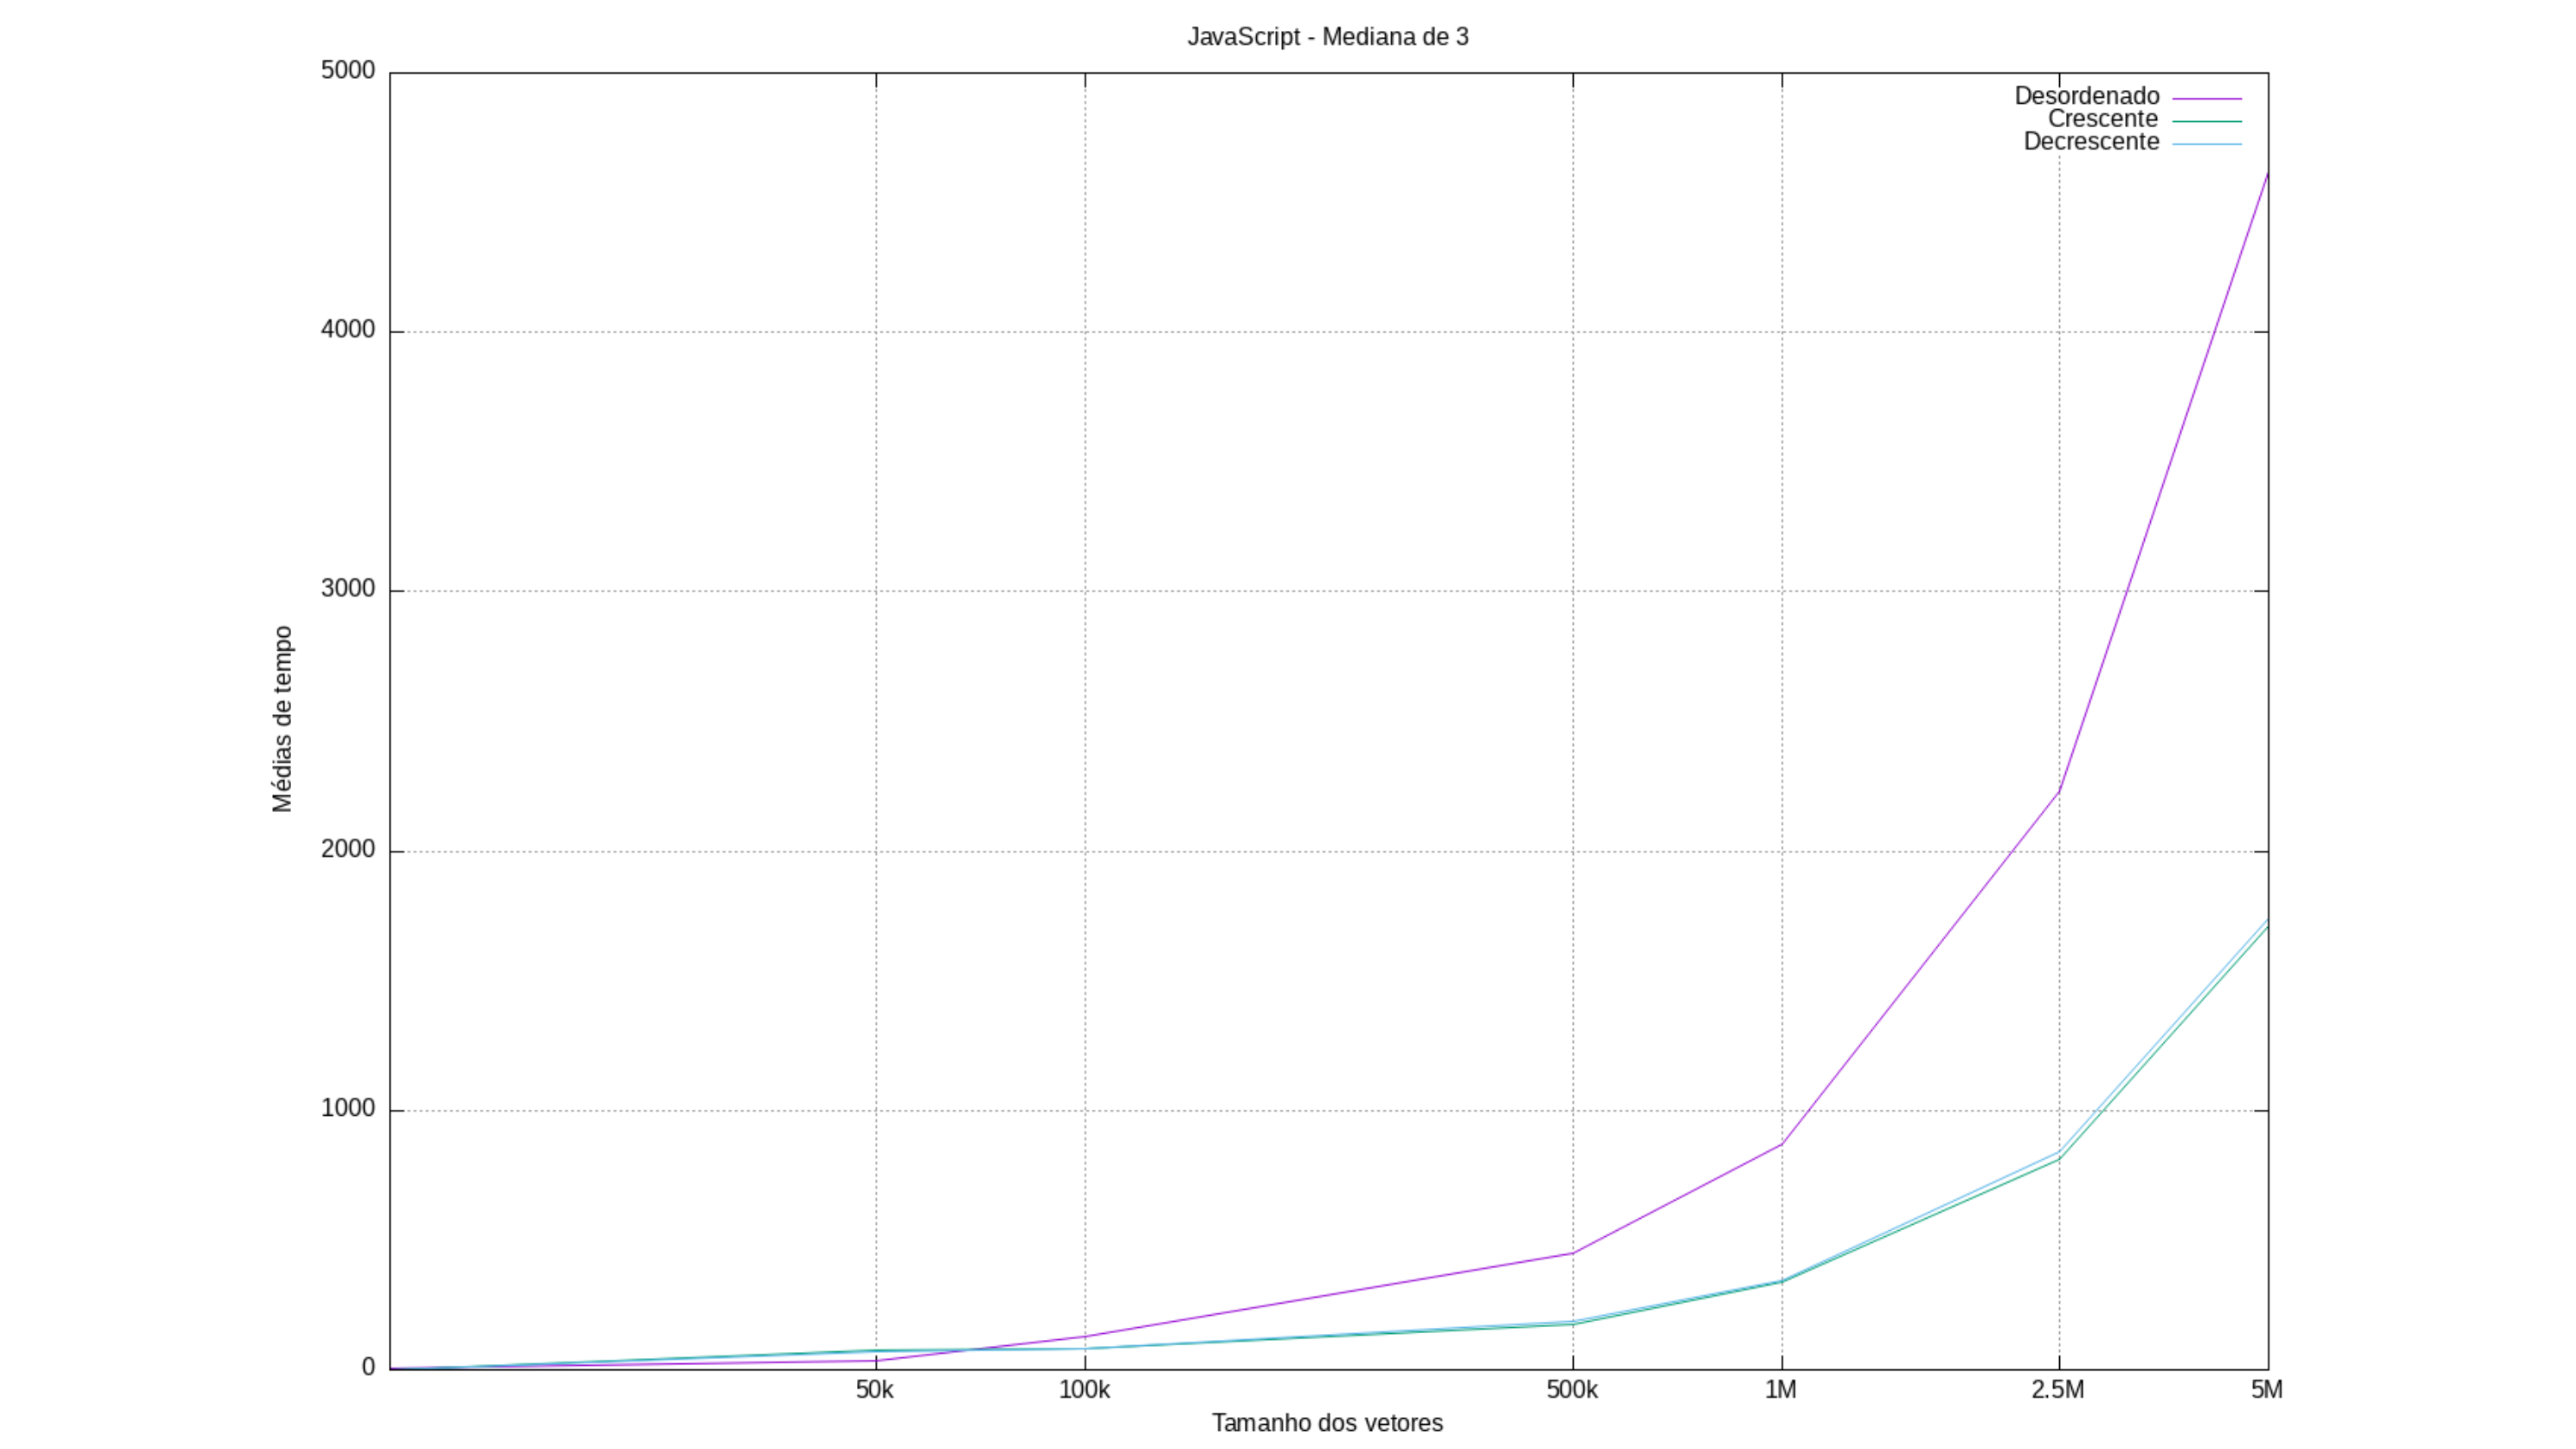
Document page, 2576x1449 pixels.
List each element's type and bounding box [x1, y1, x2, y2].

text_box [265, 12, 2311, 1437]
